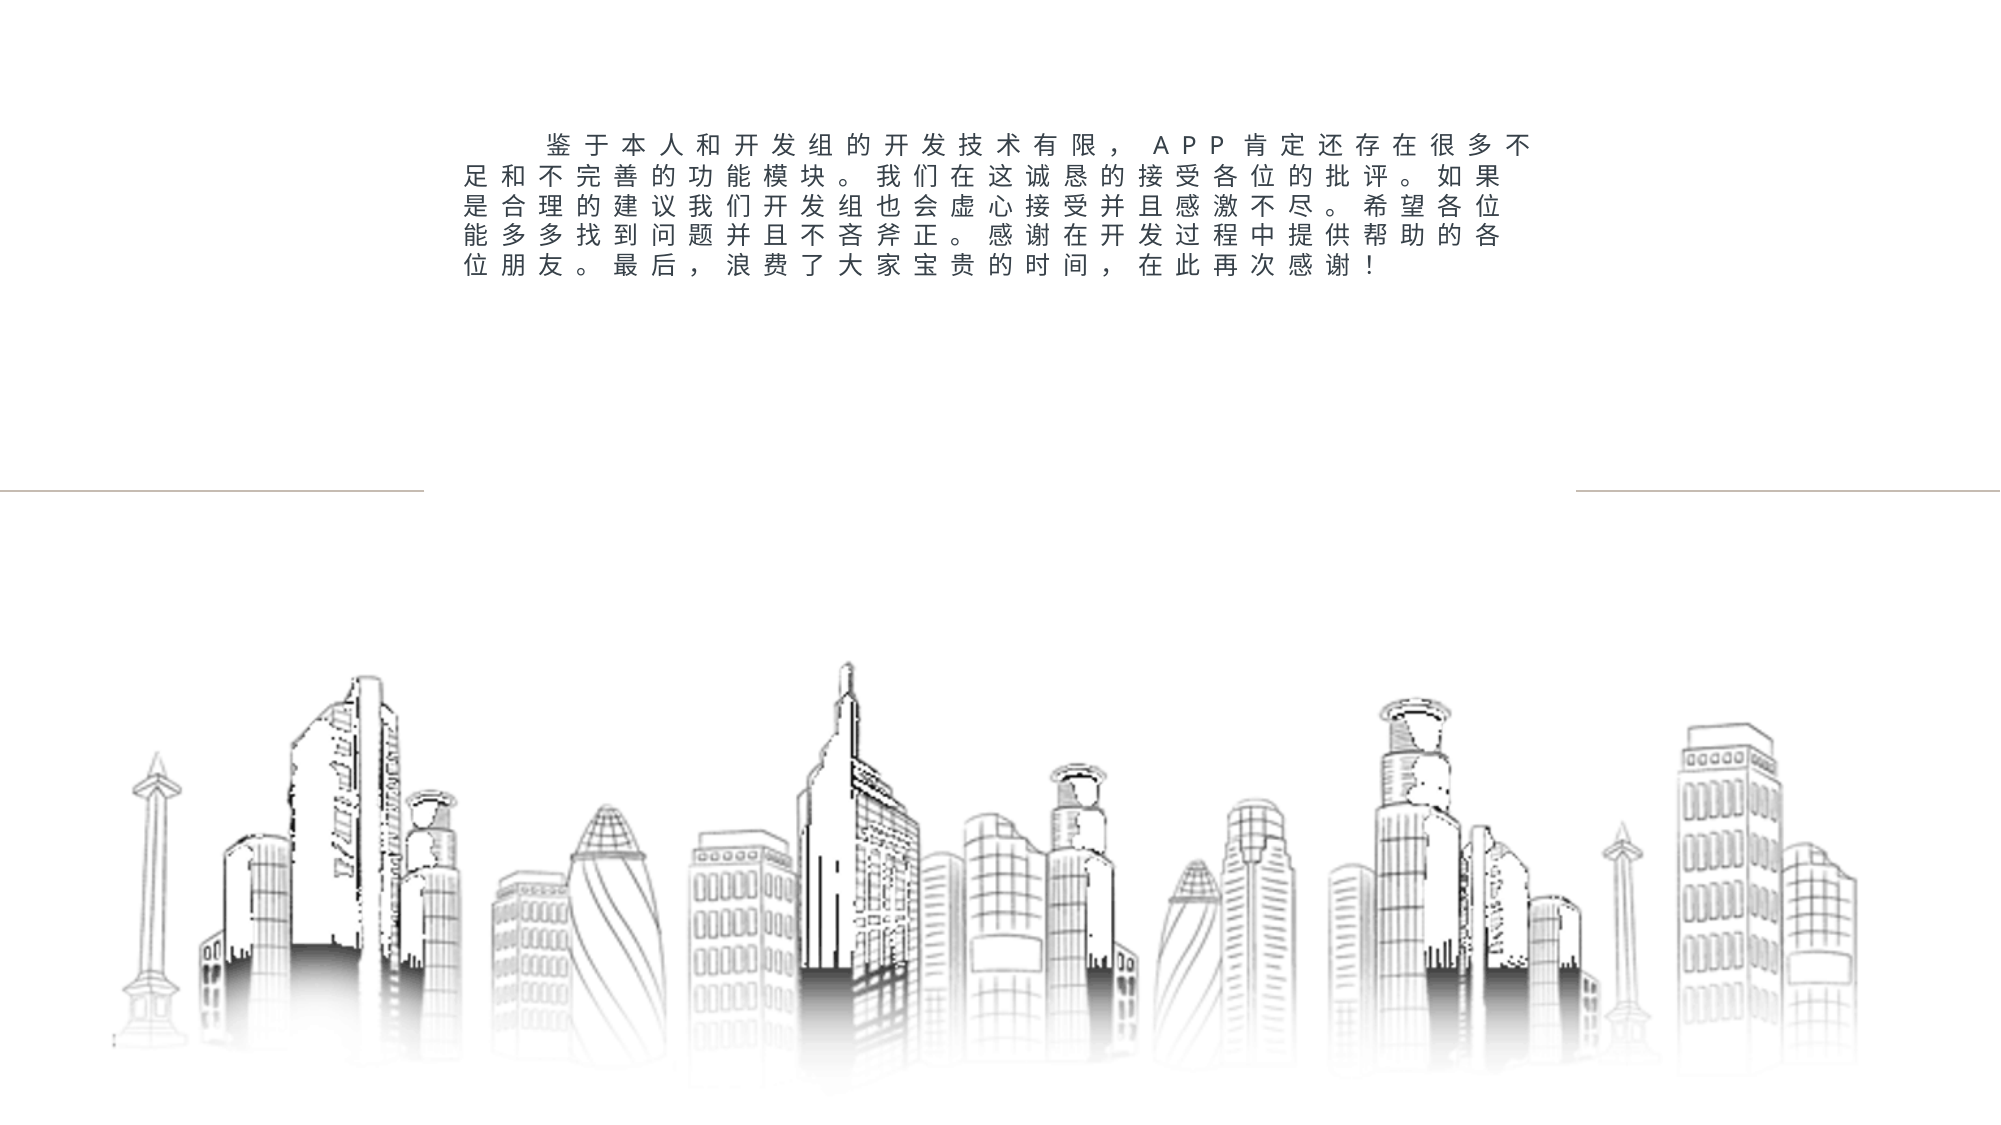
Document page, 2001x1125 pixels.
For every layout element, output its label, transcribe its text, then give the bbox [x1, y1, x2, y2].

picture [0, 646, 2000, 1125]
title 鉴于本人和开发组的开发技术有限，APP肯定还存在很多不足和不完善的功能模块。我们在这诚恳的接受各位的批评。如果是合理的建议我们开发组也会虚心接受并且感激不尽。希望各位能多多找到问题并且不吝斧正。感谢在开发过程中提供帮助的各位朋友。最后，浪费了大家宝贵的时间，在此再次感谢！ [447, 98, 1553, 306]
